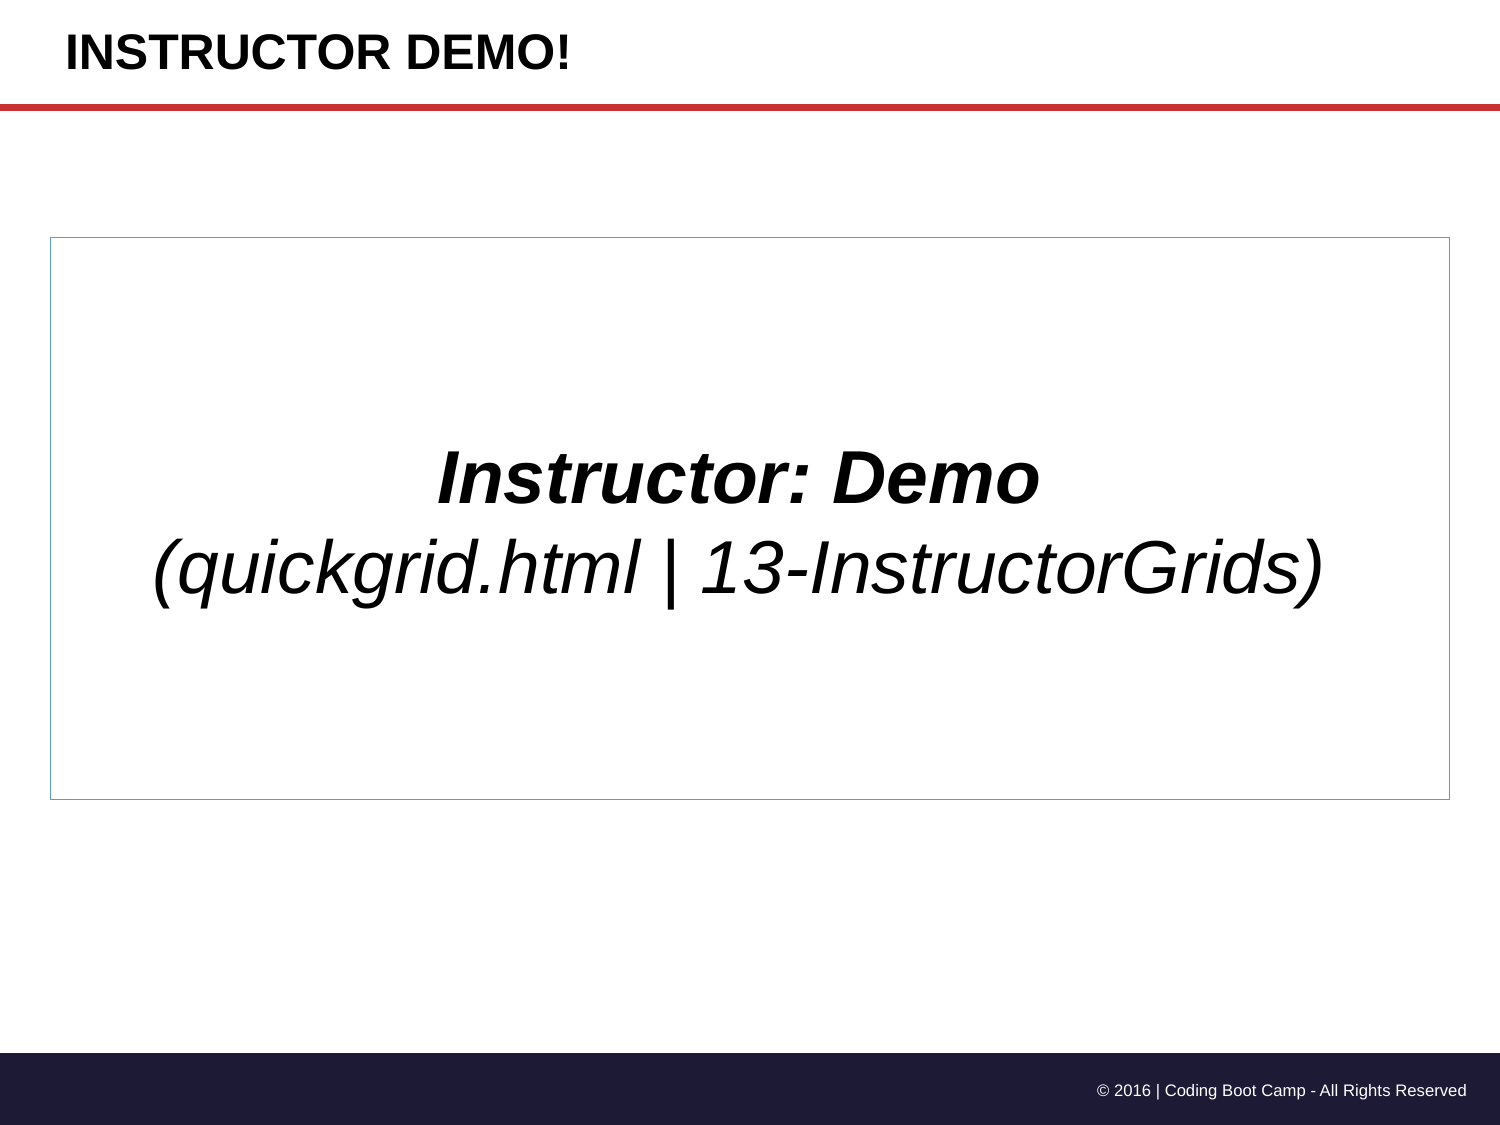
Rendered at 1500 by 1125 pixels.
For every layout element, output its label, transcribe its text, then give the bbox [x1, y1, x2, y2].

title INSTRUCTOR DEMO! [50, 0, 948, 108]
text_box Instructor: Demo (quickgrid.html | 13-InstructorGrids) [50, 237, 1450, 800]
